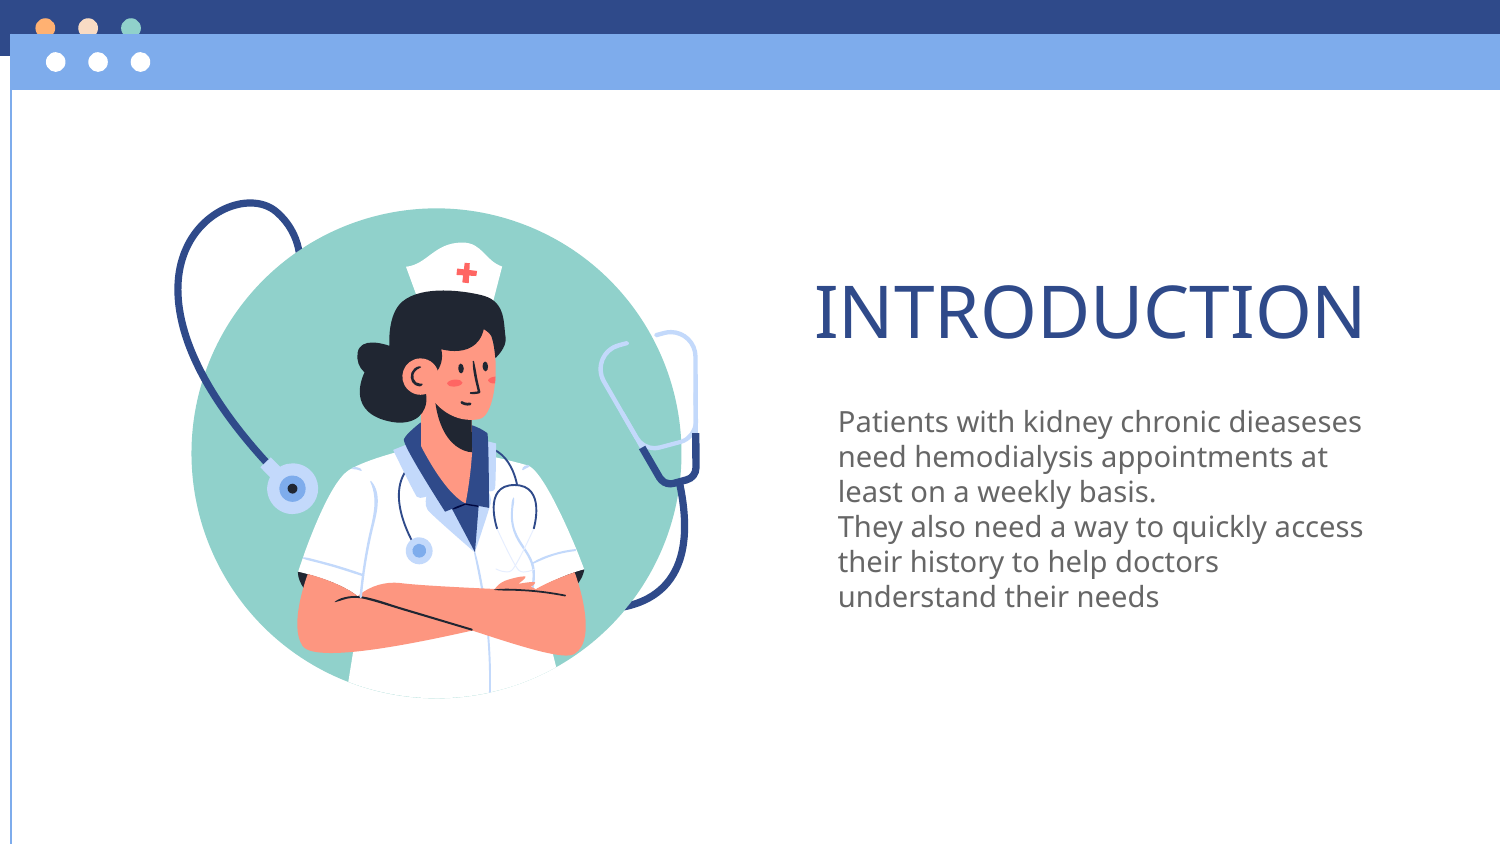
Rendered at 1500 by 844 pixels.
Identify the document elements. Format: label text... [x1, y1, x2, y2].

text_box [166, 199, 700, 699]
title INTRODUCTION [704, 229, 1383, 369]
subtitle Patients with kidney chronic dieaseses need hemodialysis appointments at least on a weekly basis. They also need a way to quickly access their history to help doctors understand their needs [822, 388, 1385, 634]
